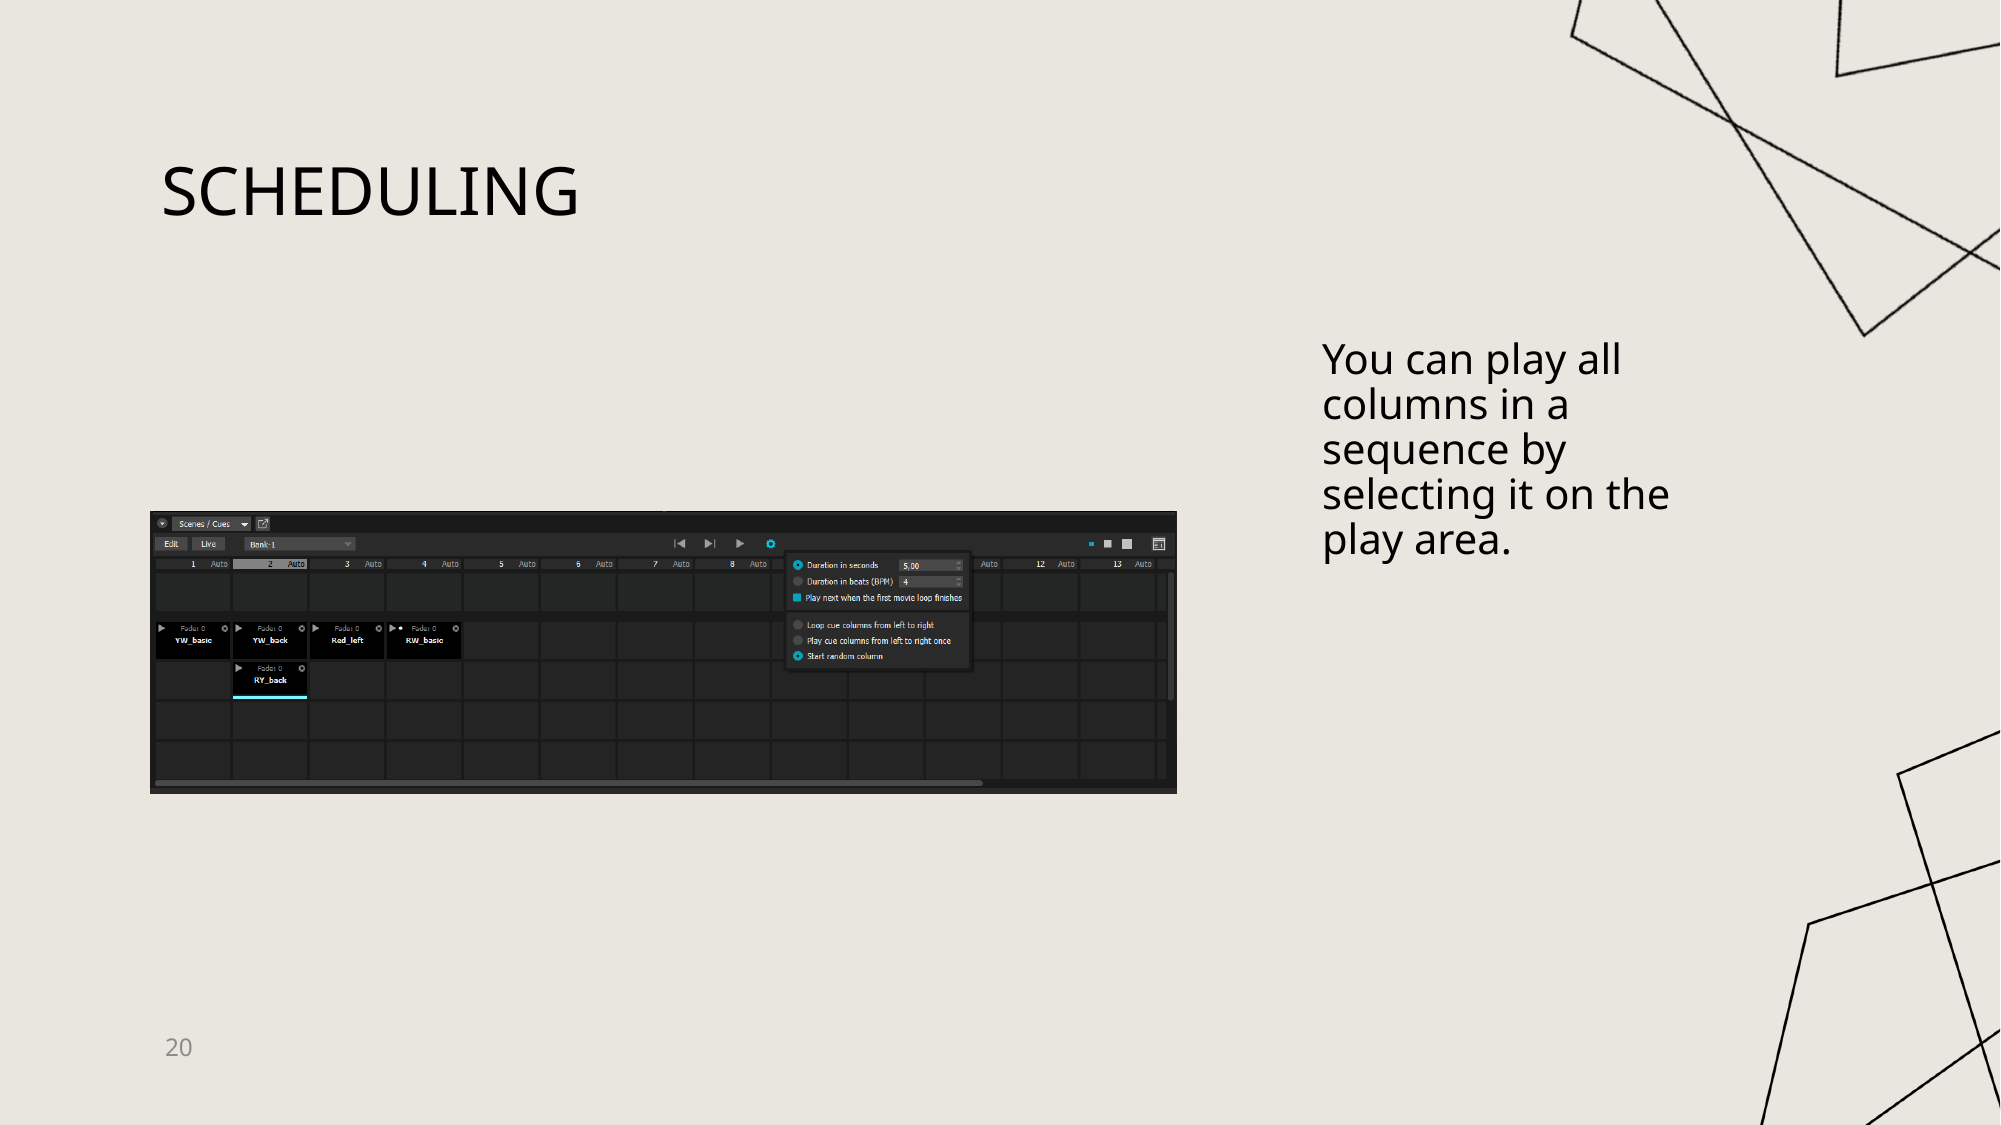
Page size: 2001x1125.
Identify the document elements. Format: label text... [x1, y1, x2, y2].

picture [1723, 654, 2001, 1125]
title Scheduling [146, 71, 1709, 318]
slide_number 20 [150, 1024, 254, 1074]
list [149, 511, 1177, 794]
picture [1553, 0, 2000, 345]
list You can play all columns in a sequence by selecting it on the play area. [1307, 331, 1709, 977]
